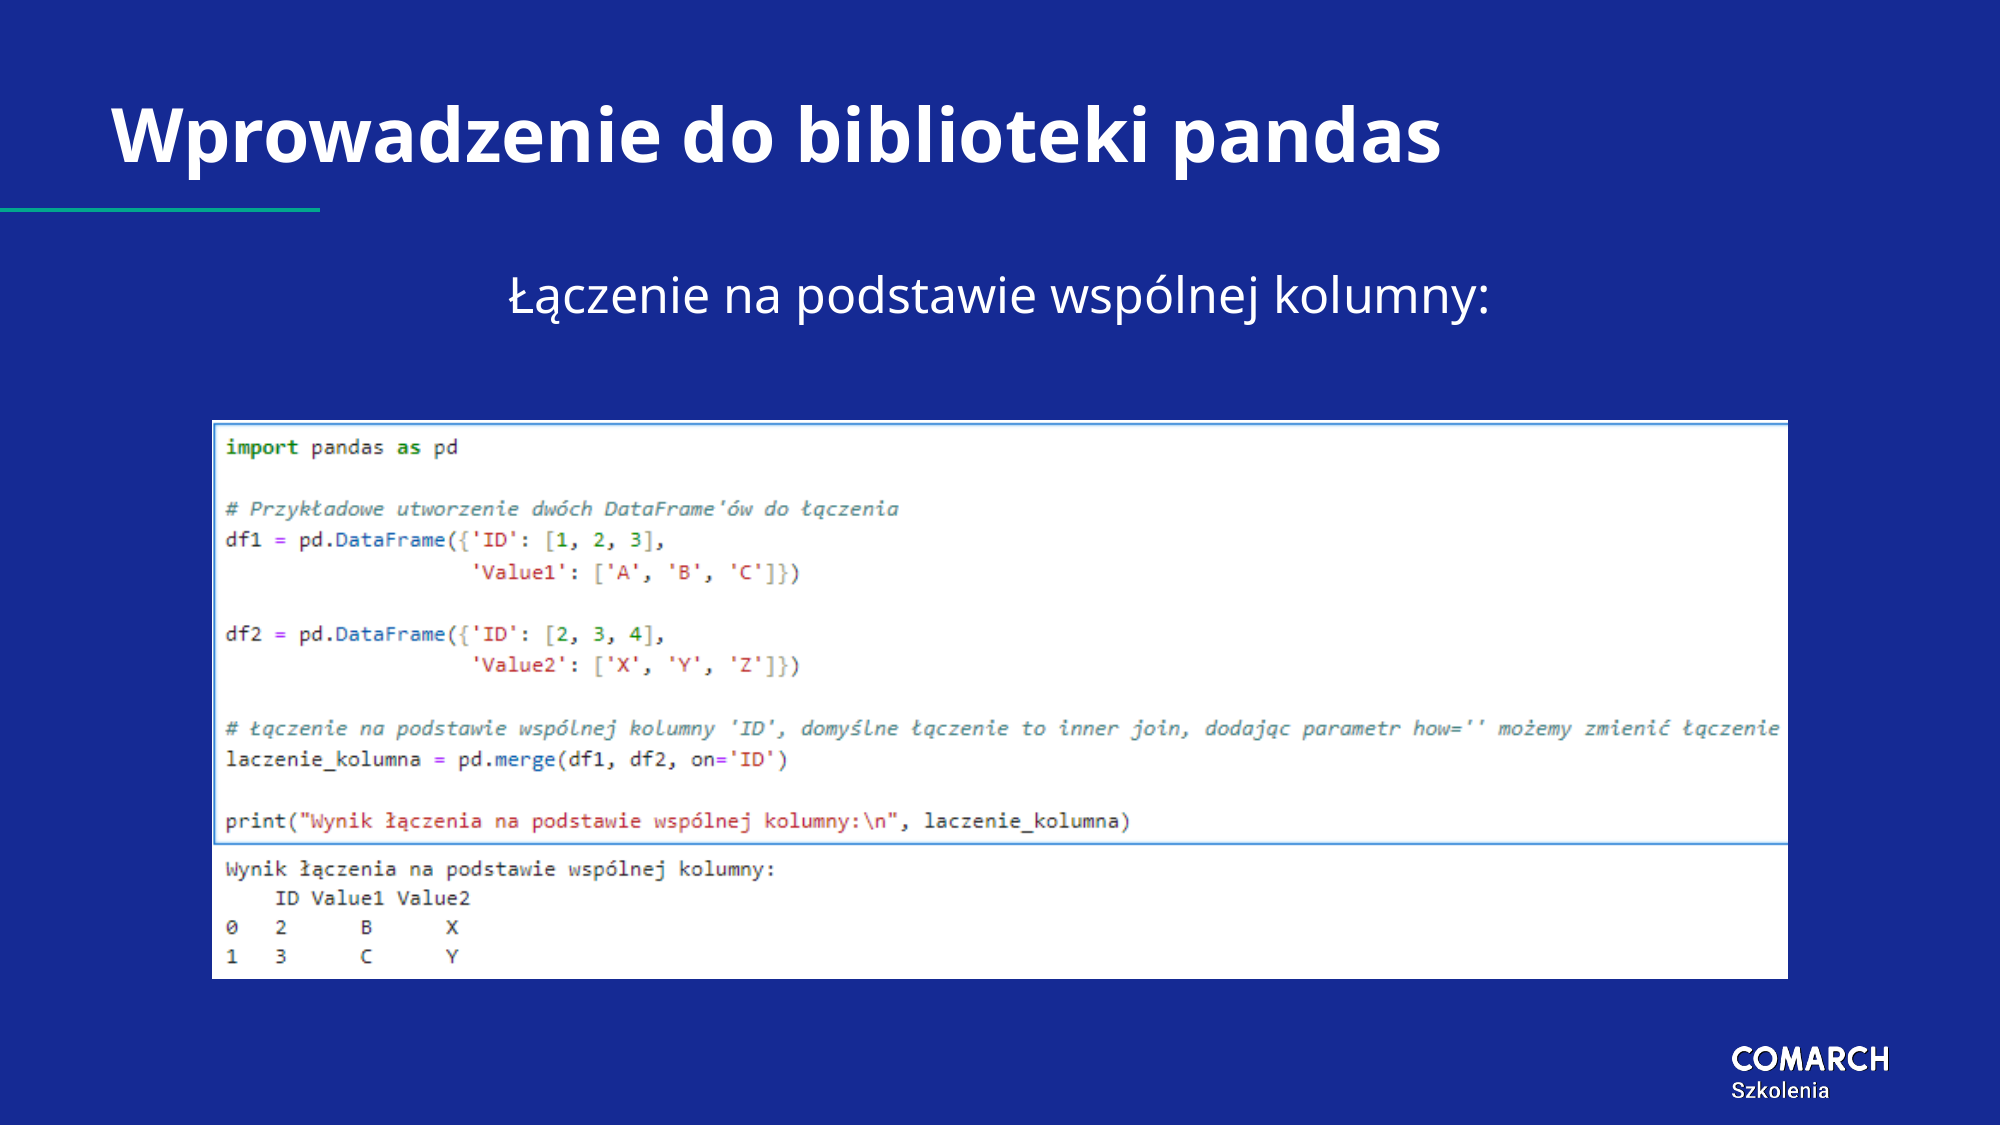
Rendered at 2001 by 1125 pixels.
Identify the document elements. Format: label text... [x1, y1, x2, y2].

title Wprowadzenie do biblioteki pandas [111, 0, 1889, 185]
list Łączenie na podstawie wspólnej kolumny: [111, 243, 1889, 1000]
picture [212, 420, 1788, 979]
picture [1732, 1046, 1889, 1098]
